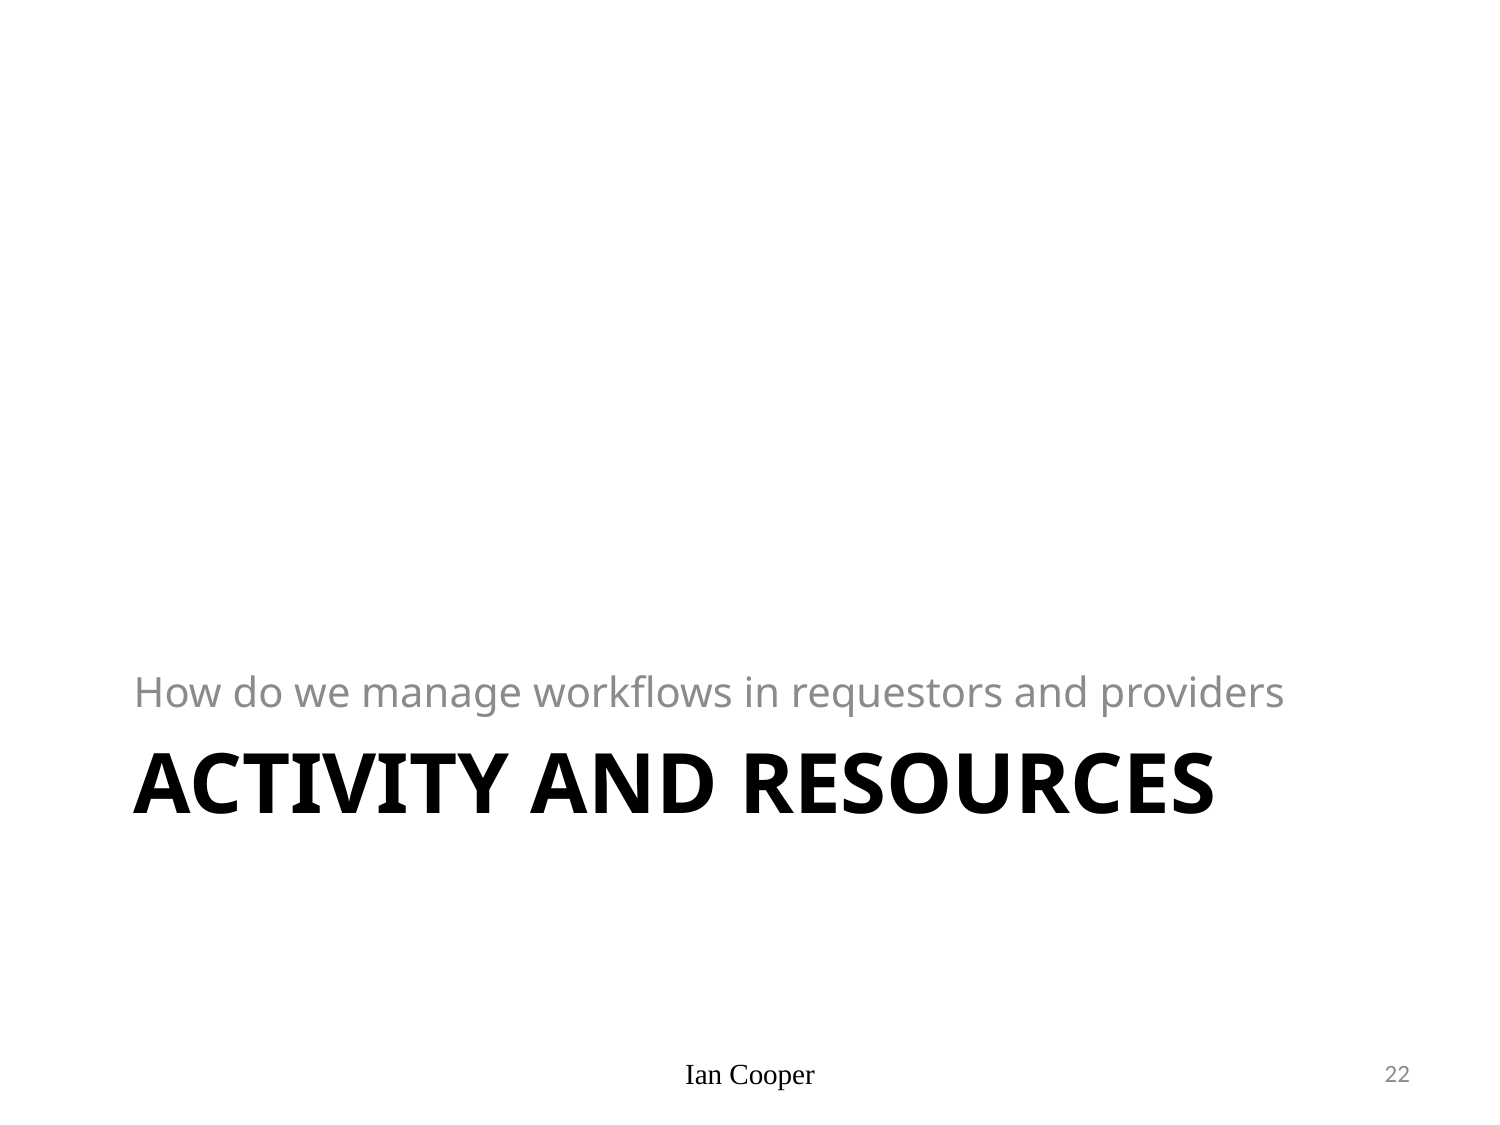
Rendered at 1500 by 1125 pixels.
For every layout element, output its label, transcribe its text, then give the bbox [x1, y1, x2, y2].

slide_number 22 [1074, 1042, 1425, 1103]
list How do we manage workflows in requestors and providers [118, 476, 1394, 723]
footer Ian Cooper [512, 1042, 988, 1103]
title Activity AND Resources [118, 723, 1394, 947]
